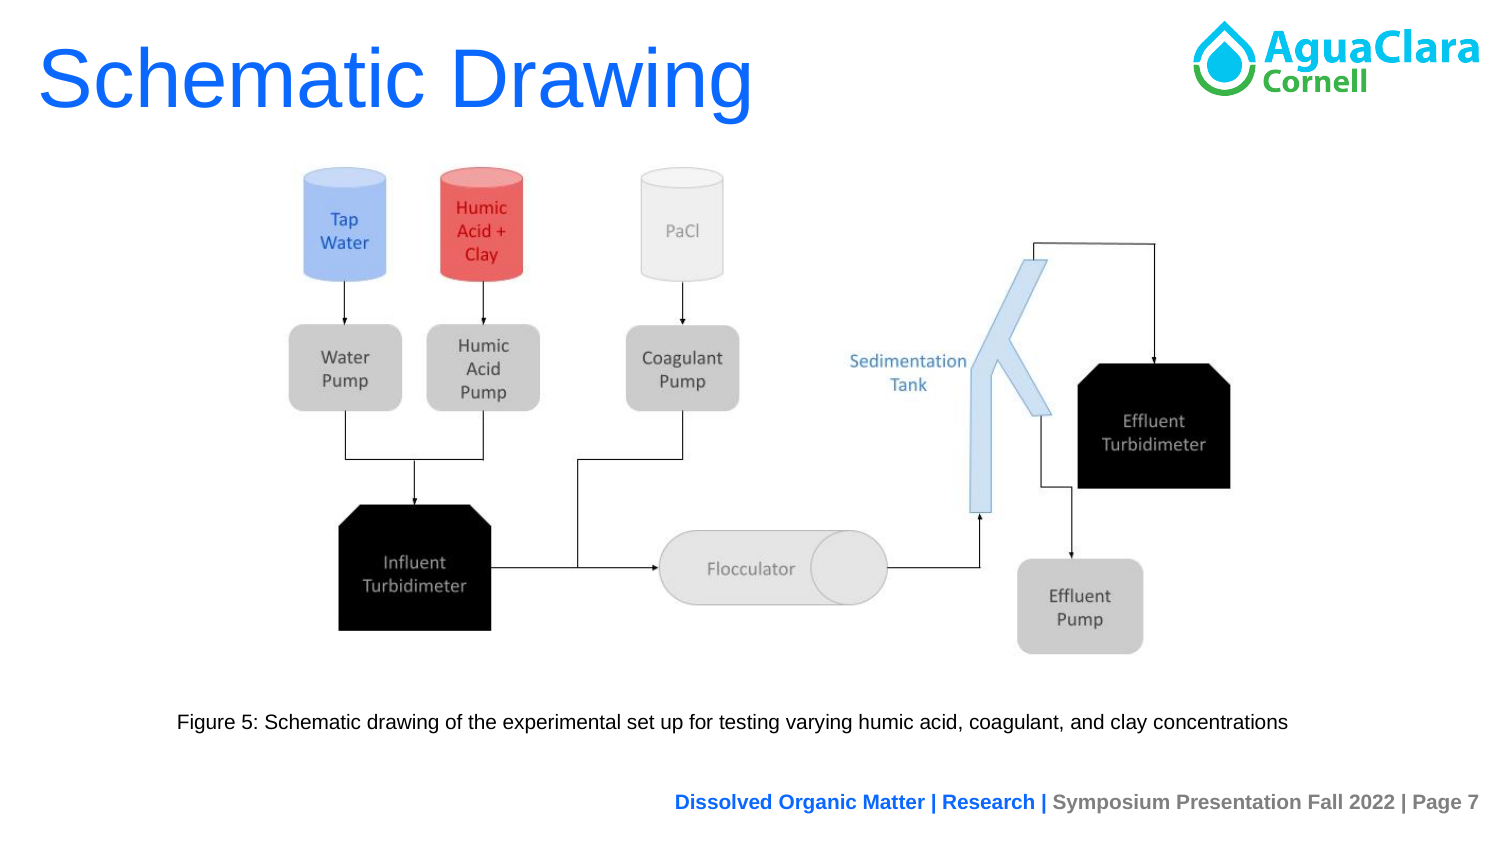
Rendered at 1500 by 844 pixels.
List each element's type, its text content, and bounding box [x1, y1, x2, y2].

picture [1180, 12, 1488, 110]
text_box Schematic Drawing [17, 42, 825, 145]
picture [241, 147, 1259, 696]
text_box Dissolved Organic Matter | Research | Symposium Presentation Fall 2022 | Page 7 [632, 781, 1500, 844]
text_box Figure 5: Schematic drawing of the experimental set up for testing varying humic acid, coagulant, and clay concentrations [161, 695, 1339, 746]
